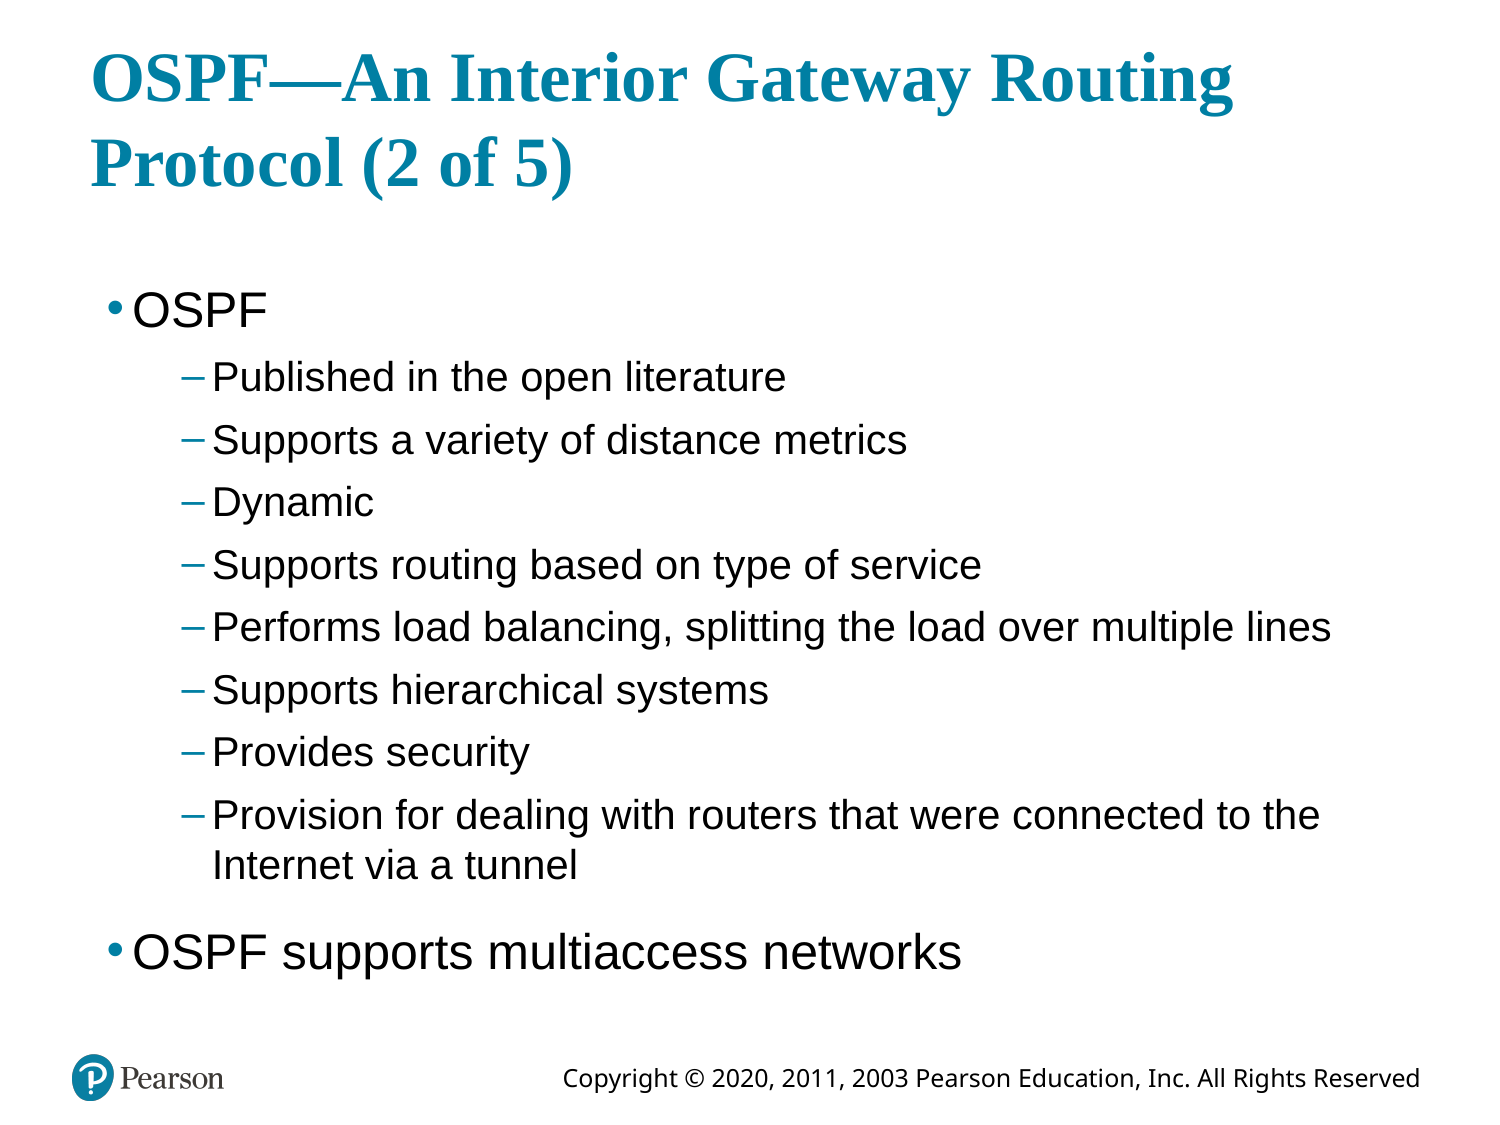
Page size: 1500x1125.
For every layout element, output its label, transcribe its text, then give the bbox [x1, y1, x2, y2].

picture [72, 1054, 88, 1070]
list OSPF Published in the open literature Supports a variety of distance metrics Dynamic Supports routing based on type of service Performs load balancing, splitting the load over multiple lines Supports hierarchical systems Provides security Provision for dealing with routers that were connected to the Internet via a tunnel OSPF supports multiaccess networks [75, 262, 1425, 1005]
title OSPF—An Interior Gateway Routing Protocol (2 of 5) [75, 35, 1425, 216]
picture [98, 1054, 224, 1101]
picture [80, 1063, 106, 1088]
picture [72, 1087, 83, 1101]
